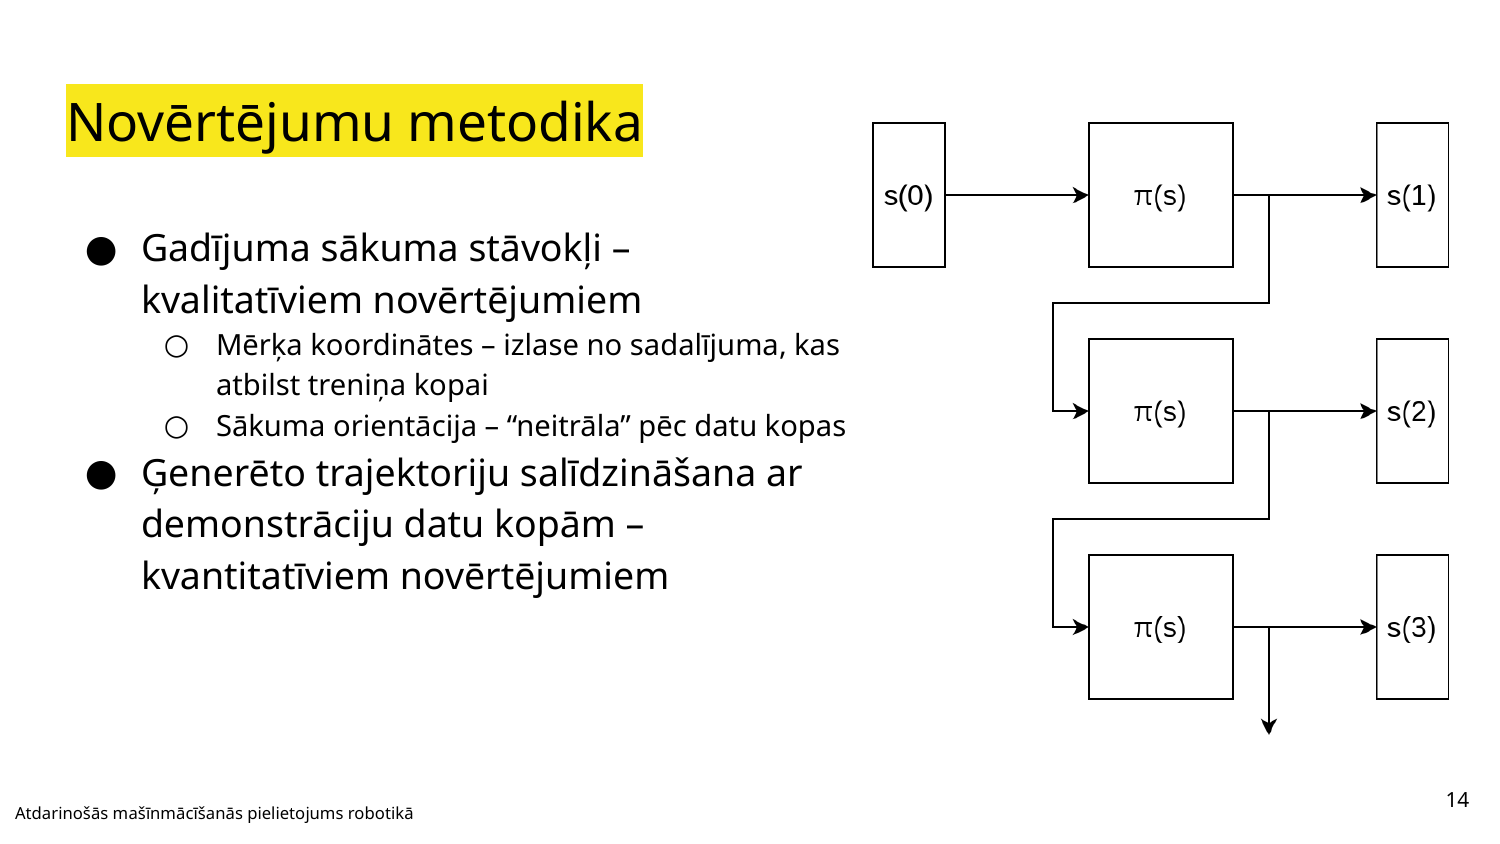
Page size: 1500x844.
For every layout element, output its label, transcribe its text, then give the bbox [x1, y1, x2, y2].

list Gadījuma sākuma stāvokļi – kvalitatīviem novērtējumiem Mērķa koordinātes – izlase no sadalījuma, kas atbilst treniņa kopai Sākuma orientācija – “neitrāla” pēc datu kopas Ģenerēto trajektoriju salīdzināšana ar demonstrāciju datu kopām – kvantitatīviem novērtējumiem [51, 202, 866, 750]
slide_number ‹#› [1394, 769, 1484, 834]
picture [872, 122, 1450, 750]
title Novērtējumu metodika [51, 72, 1449, 167]
